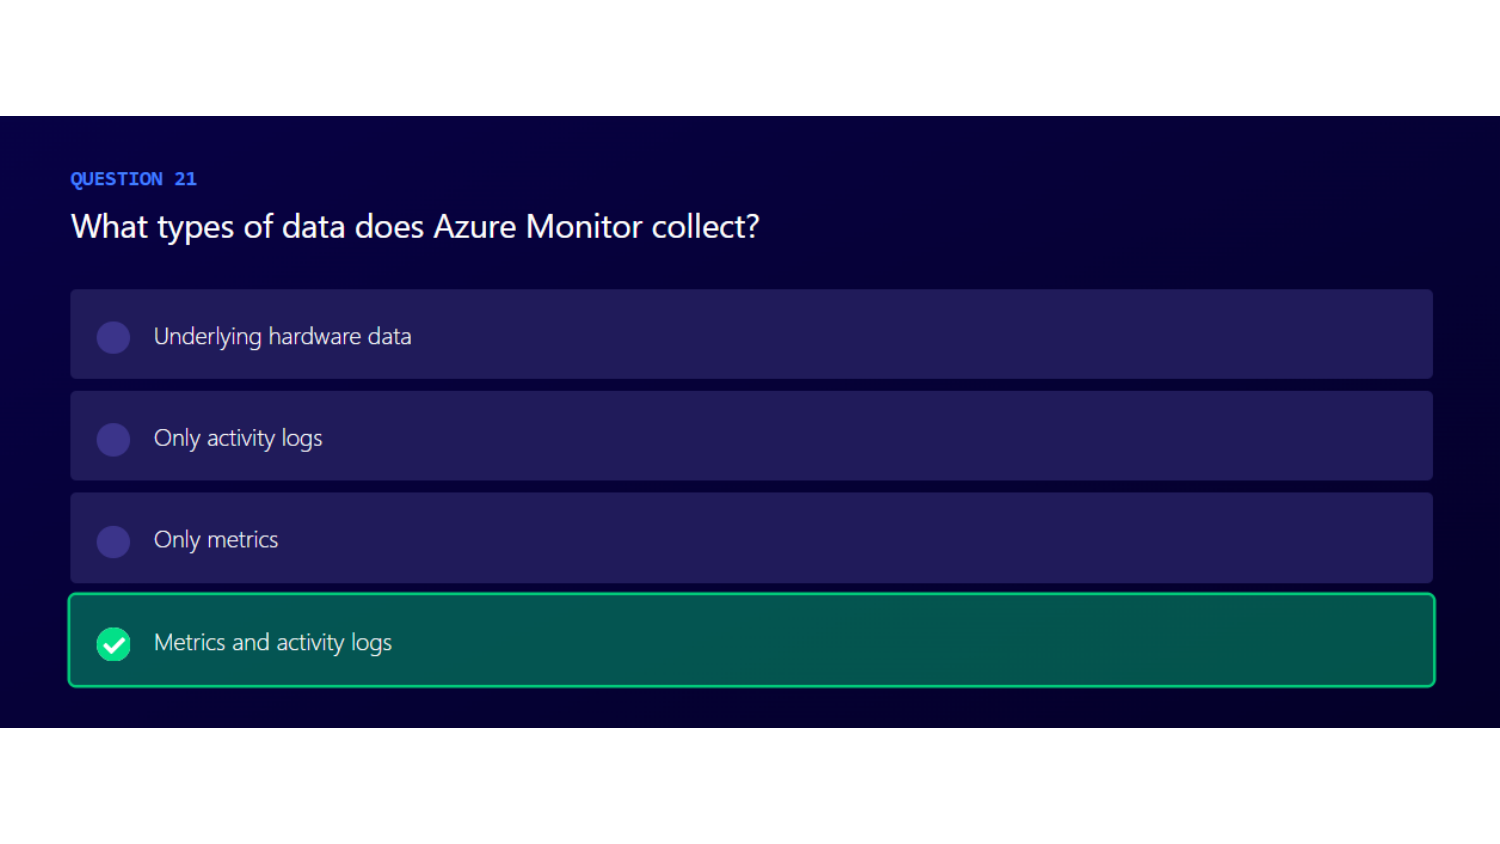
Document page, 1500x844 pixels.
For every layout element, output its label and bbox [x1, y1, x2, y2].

picture [0, 115, 1500, 728]
